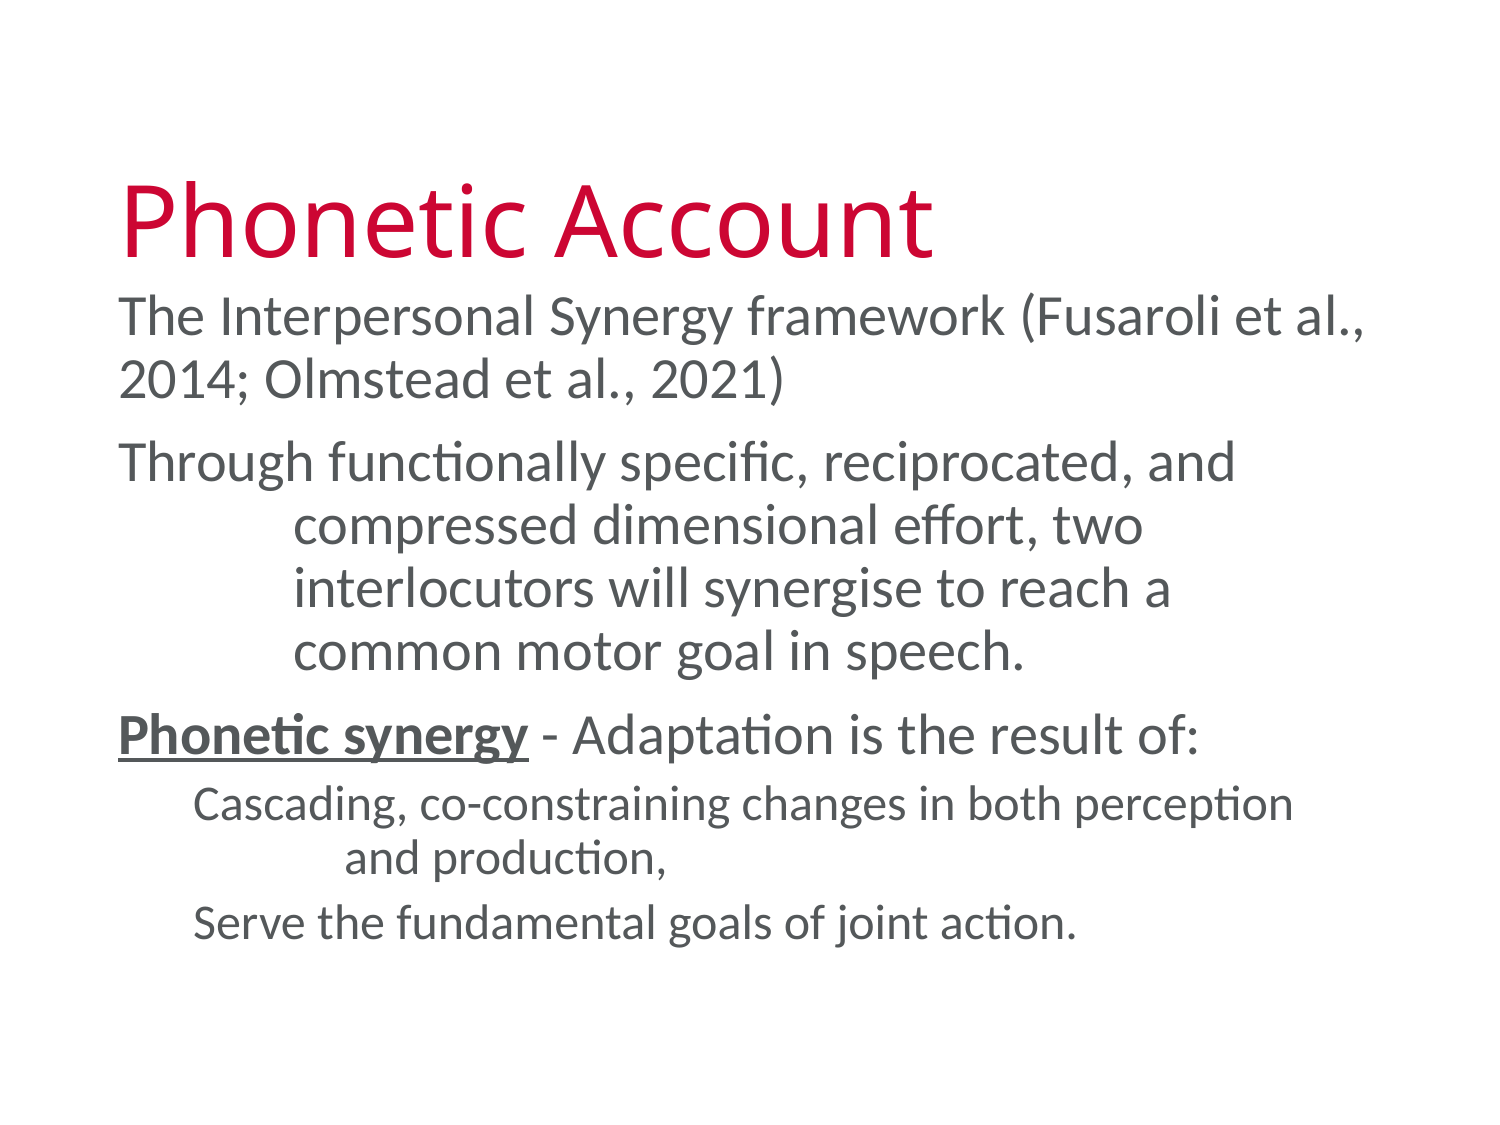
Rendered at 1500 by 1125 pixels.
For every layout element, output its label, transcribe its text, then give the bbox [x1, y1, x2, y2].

title Phonetic Account [103, 163, 1443, 322]
list The Interpersonal Synergy framework (Fusaroli et al., 2014; Olmstead et al., 2021) Through functionally specific, reciprocated, and compressed dimensional effort, two interlocutors will synergise to reach a common motor goal in speech. Phonetic synergy - Adaptation is the result of: Cascading, co-constraining changes in both perception and production, Serve the fundamental goals of joint action. [103, 277, 1397, 1067]
